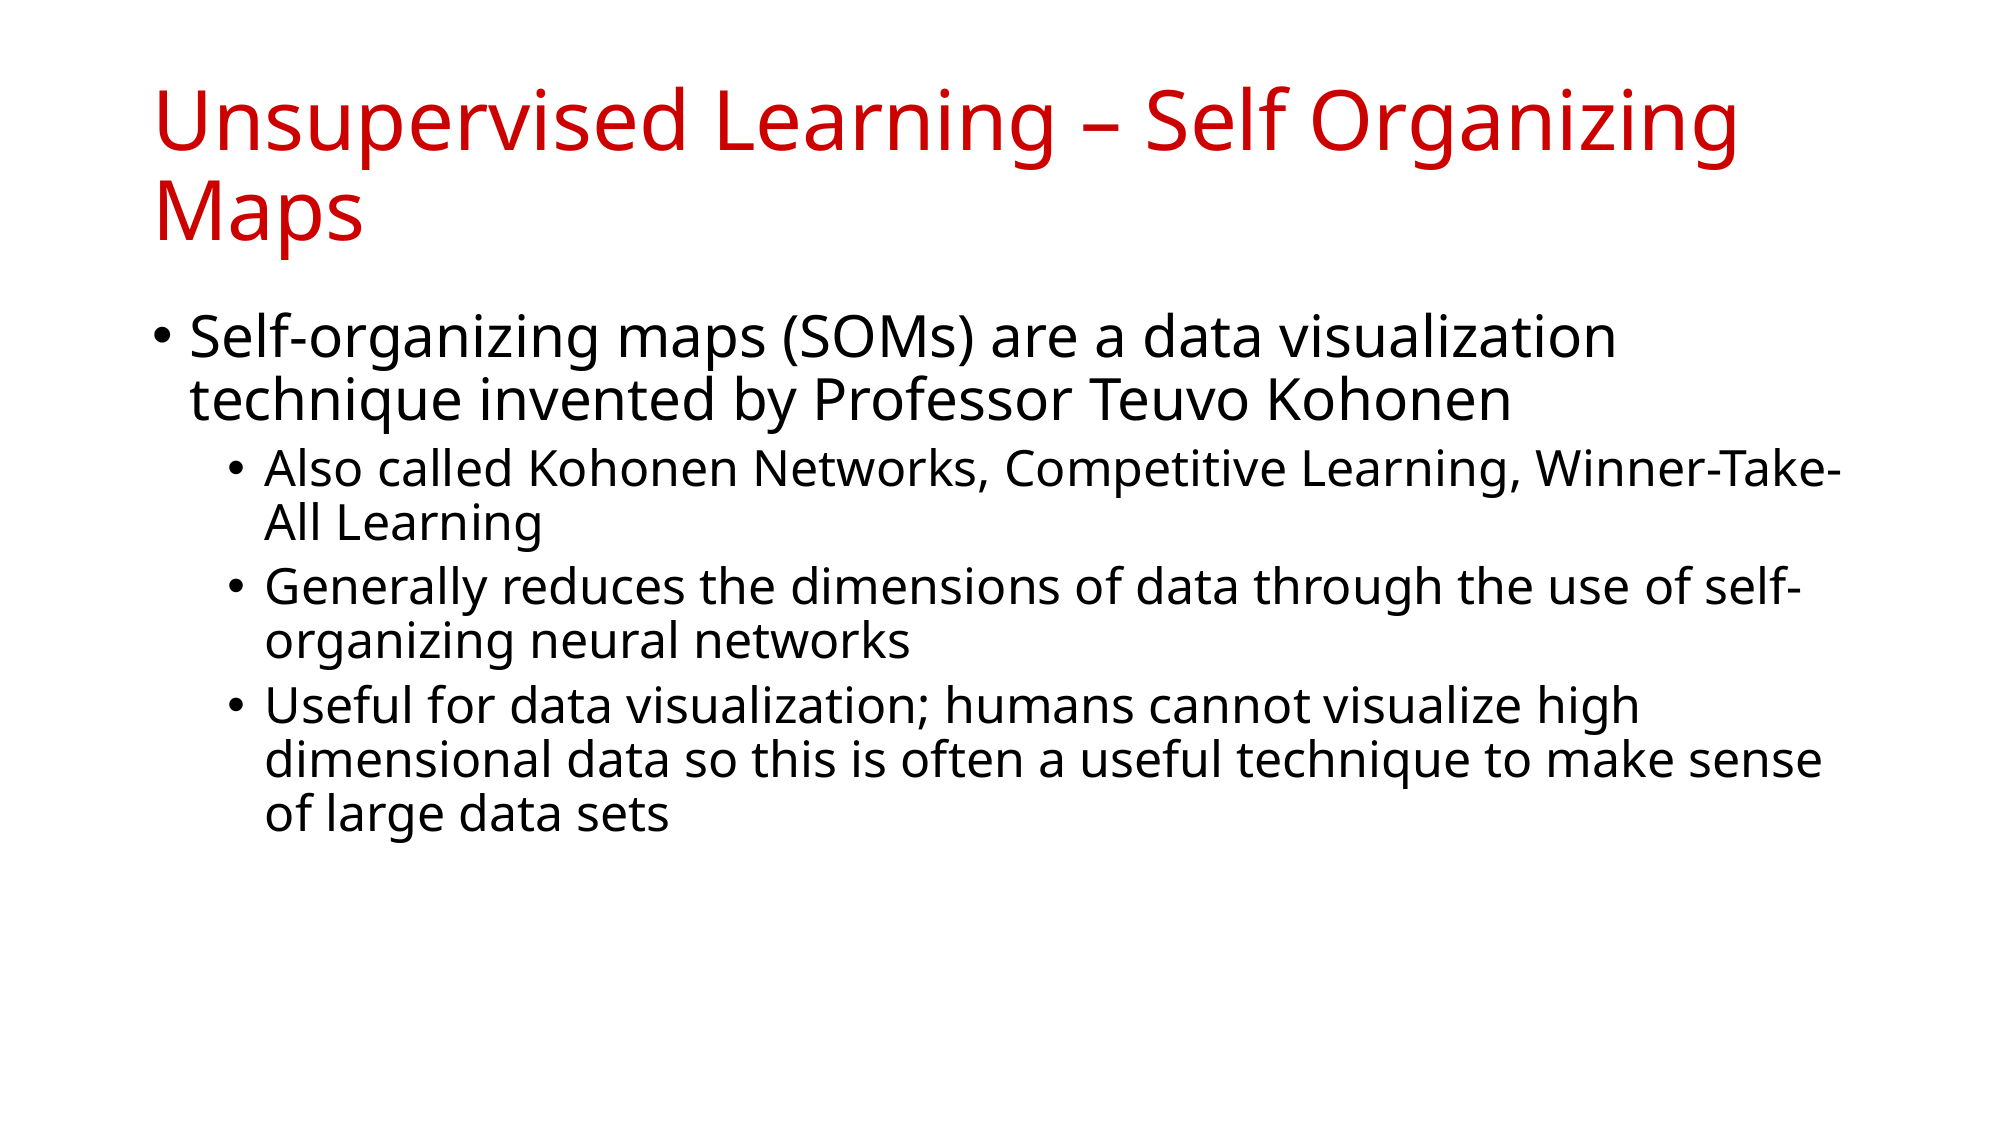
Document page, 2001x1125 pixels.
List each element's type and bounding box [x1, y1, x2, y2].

title [137, 59, 1863, 278]
list [137, 299, 1863, 1014]
